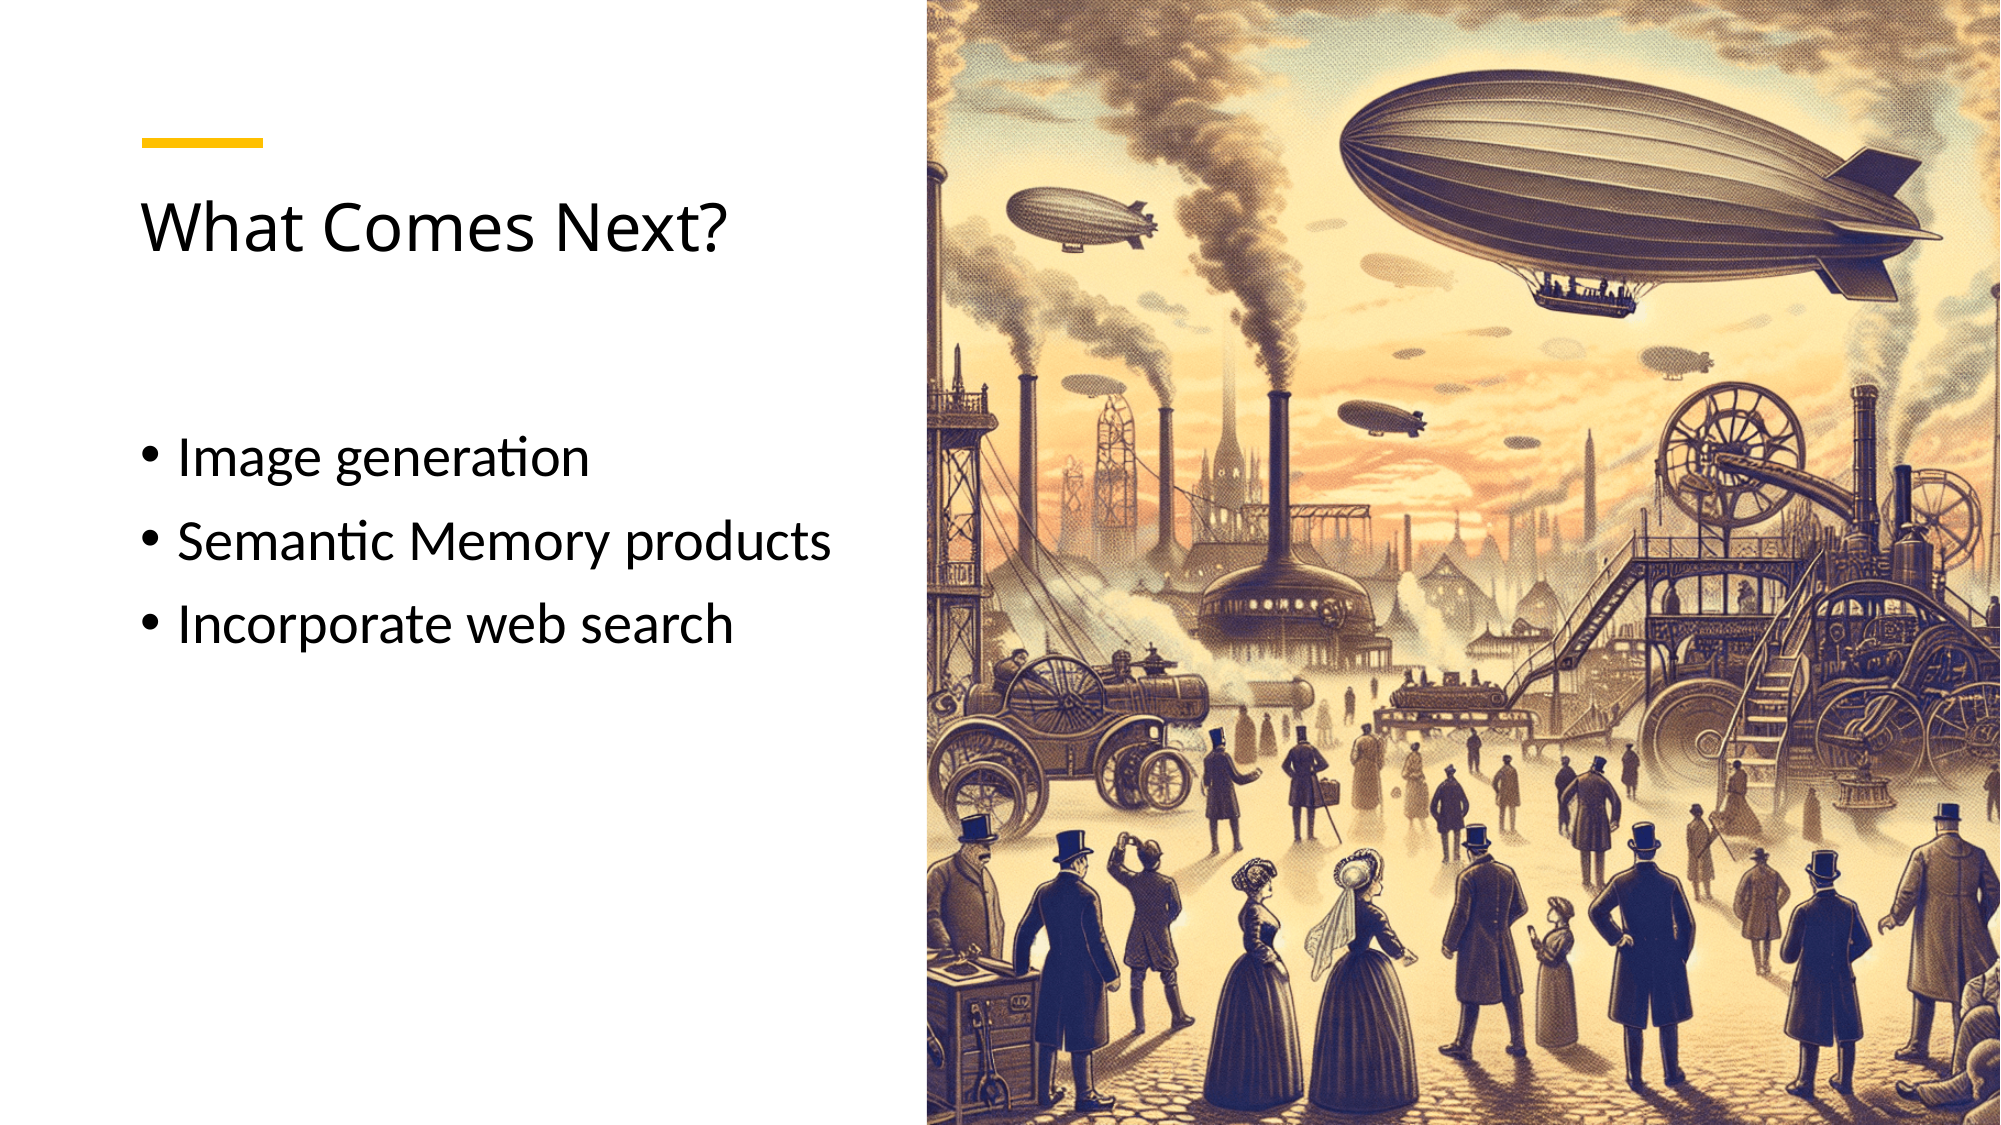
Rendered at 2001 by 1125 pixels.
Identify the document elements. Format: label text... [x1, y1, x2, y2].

list Image generation Semantic Memory products Incorporate web search [125, 418, 887, 1008]
picture [926, 0, 2000, 1125]
title What Comes Next? [125, 186, 796, 417]
